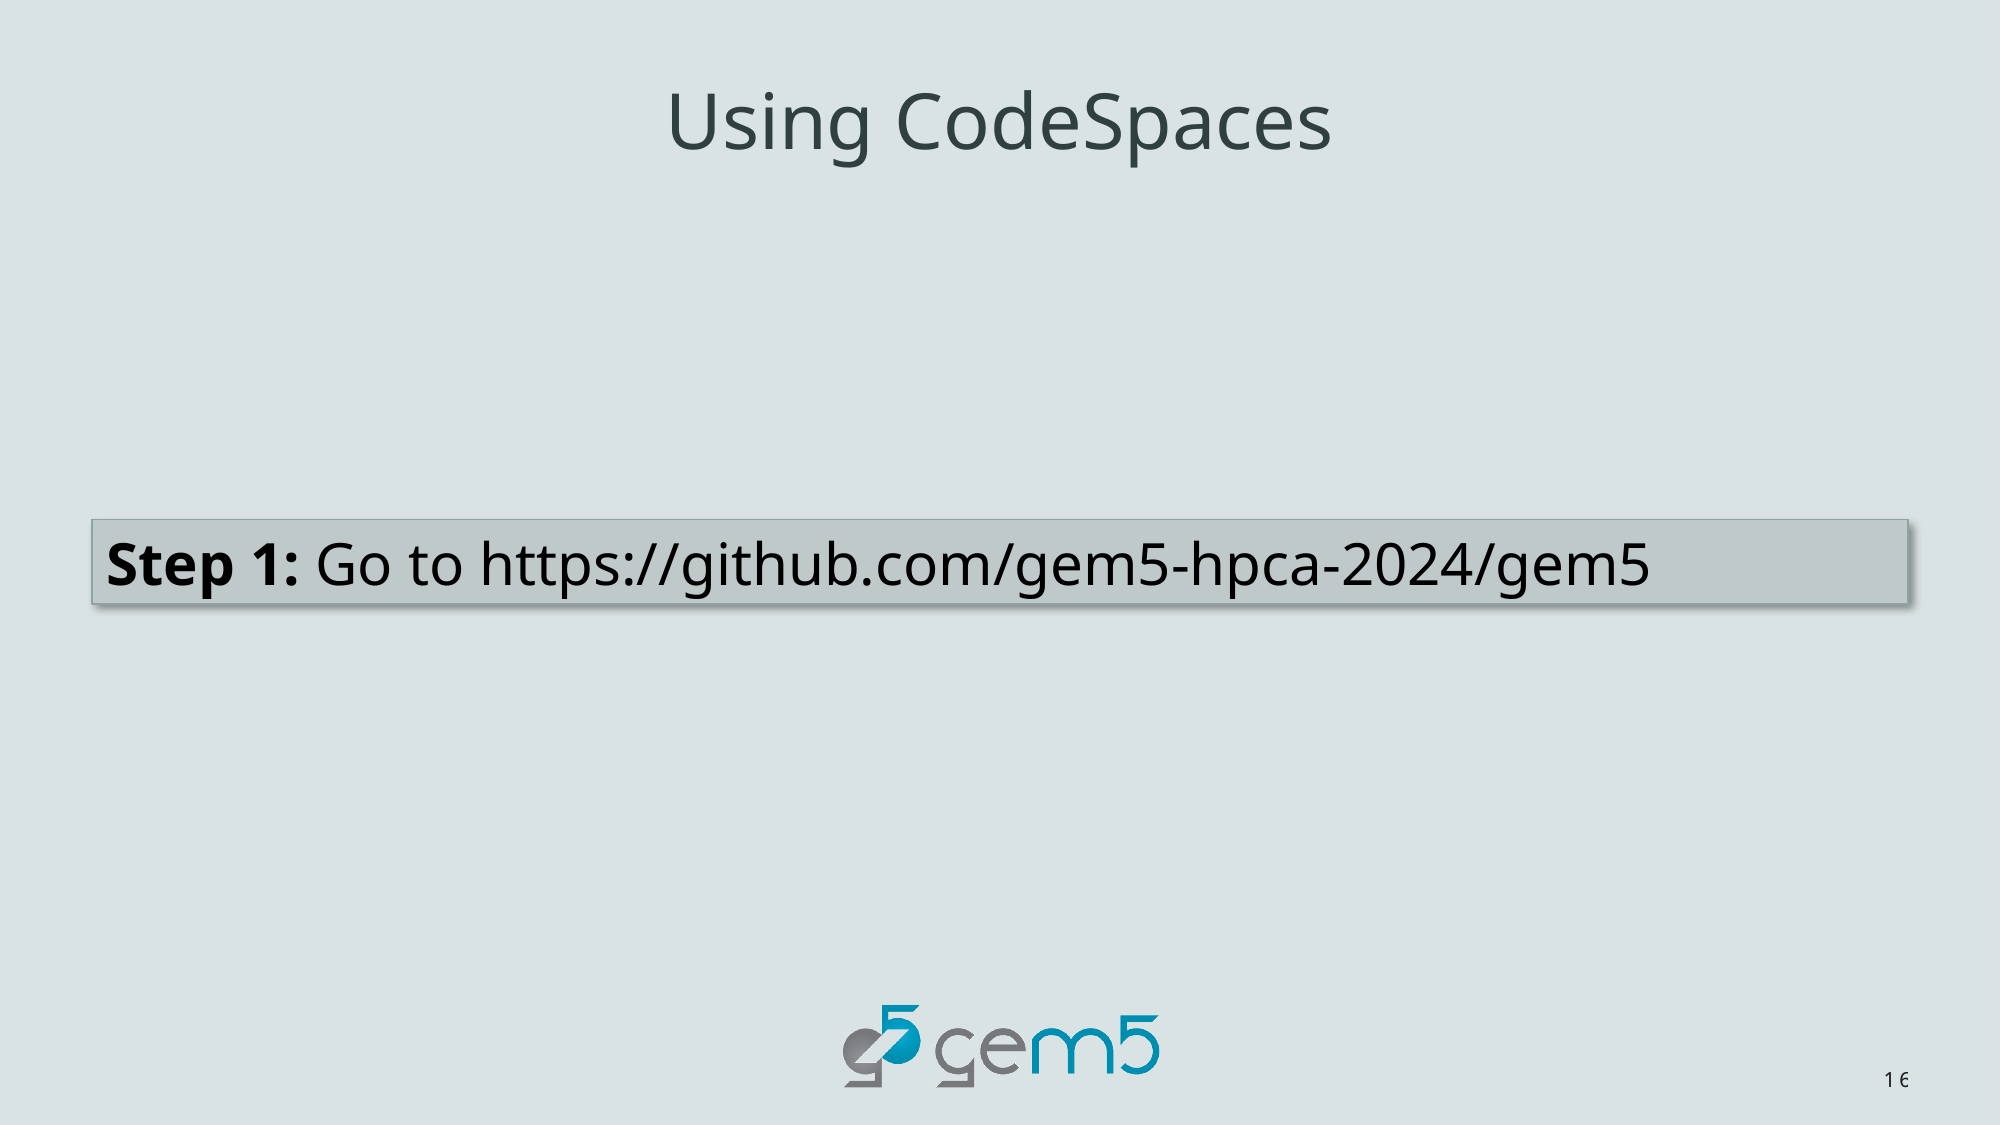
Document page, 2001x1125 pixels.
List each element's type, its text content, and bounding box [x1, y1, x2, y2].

text_box Step 1: Go to https://github.com/gem5-hpca-2024/gem5 [91, 519, 1909, 605]
text_box 16 [1637, 1042, 1927, 1119]
title Using CodeSpaces [162, 64, 1838, 173]
picture [807, 965, 1193, 1120]
